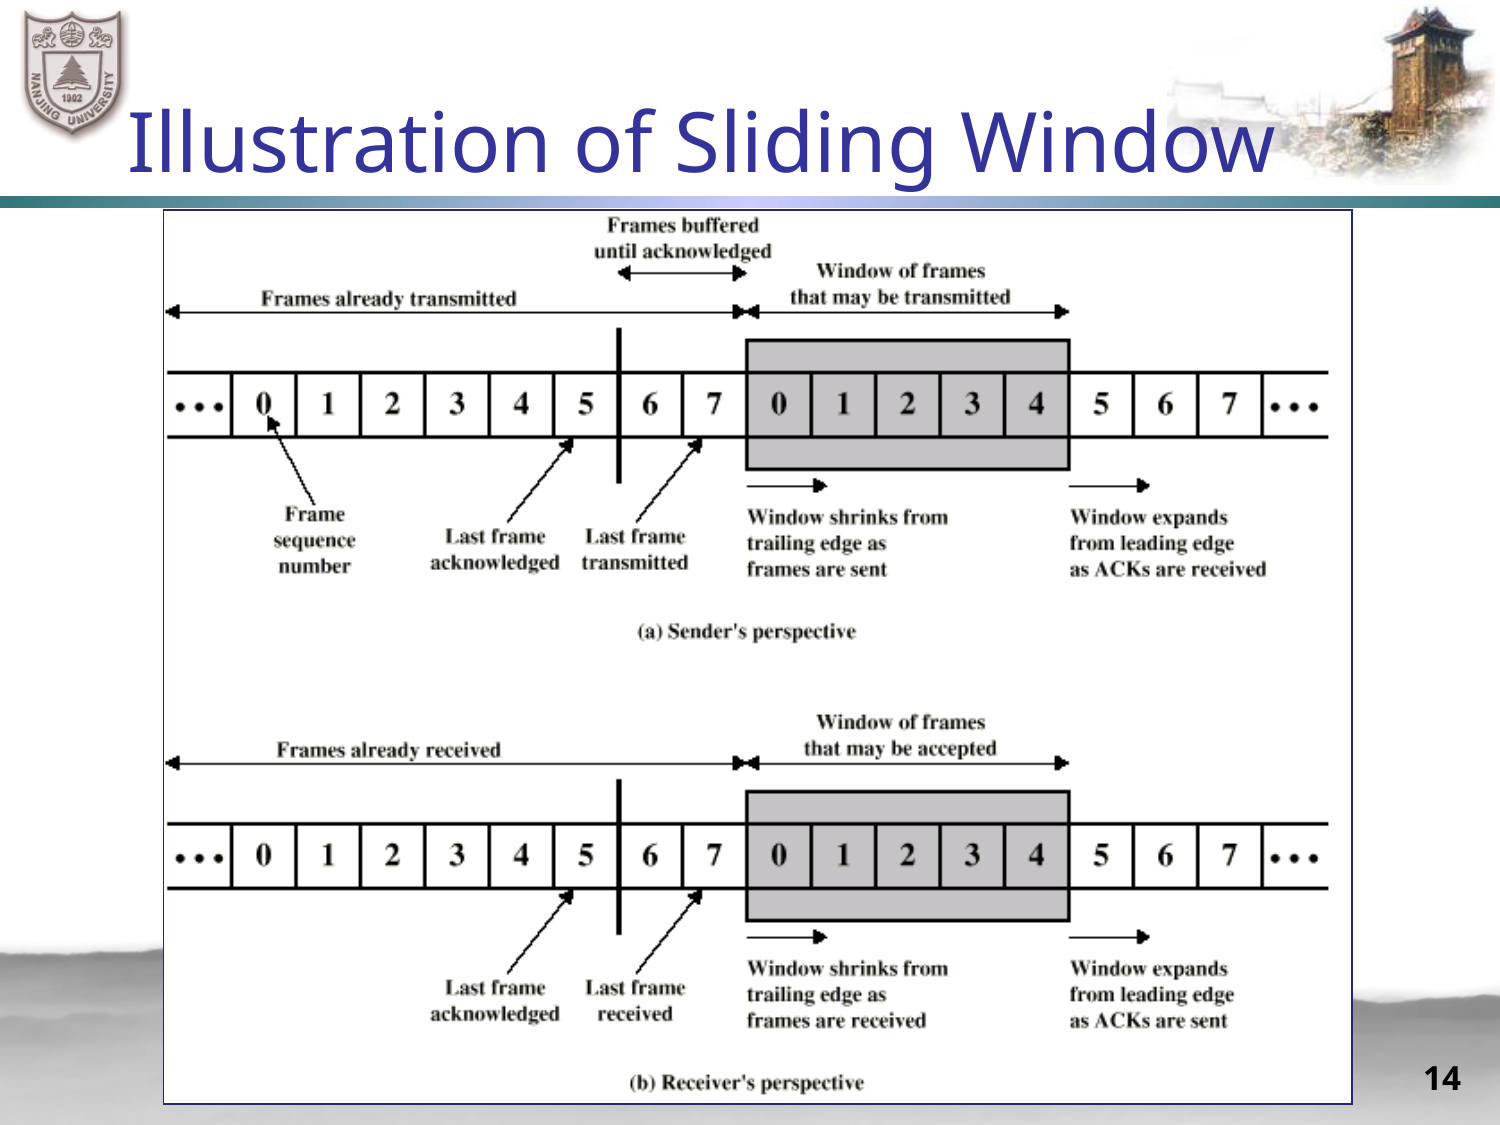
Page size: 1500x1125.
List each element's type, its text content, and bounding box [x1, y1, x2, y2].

picture [0, 210, 1500, 1125]
title Illustration of Sliding Window [111, 54, 1500, 197]
picture [1167, 4, 1495, 54]
slide_number 14 [1352, 1034, 1477, 1111]
picture [0, 0, 144, 144]
